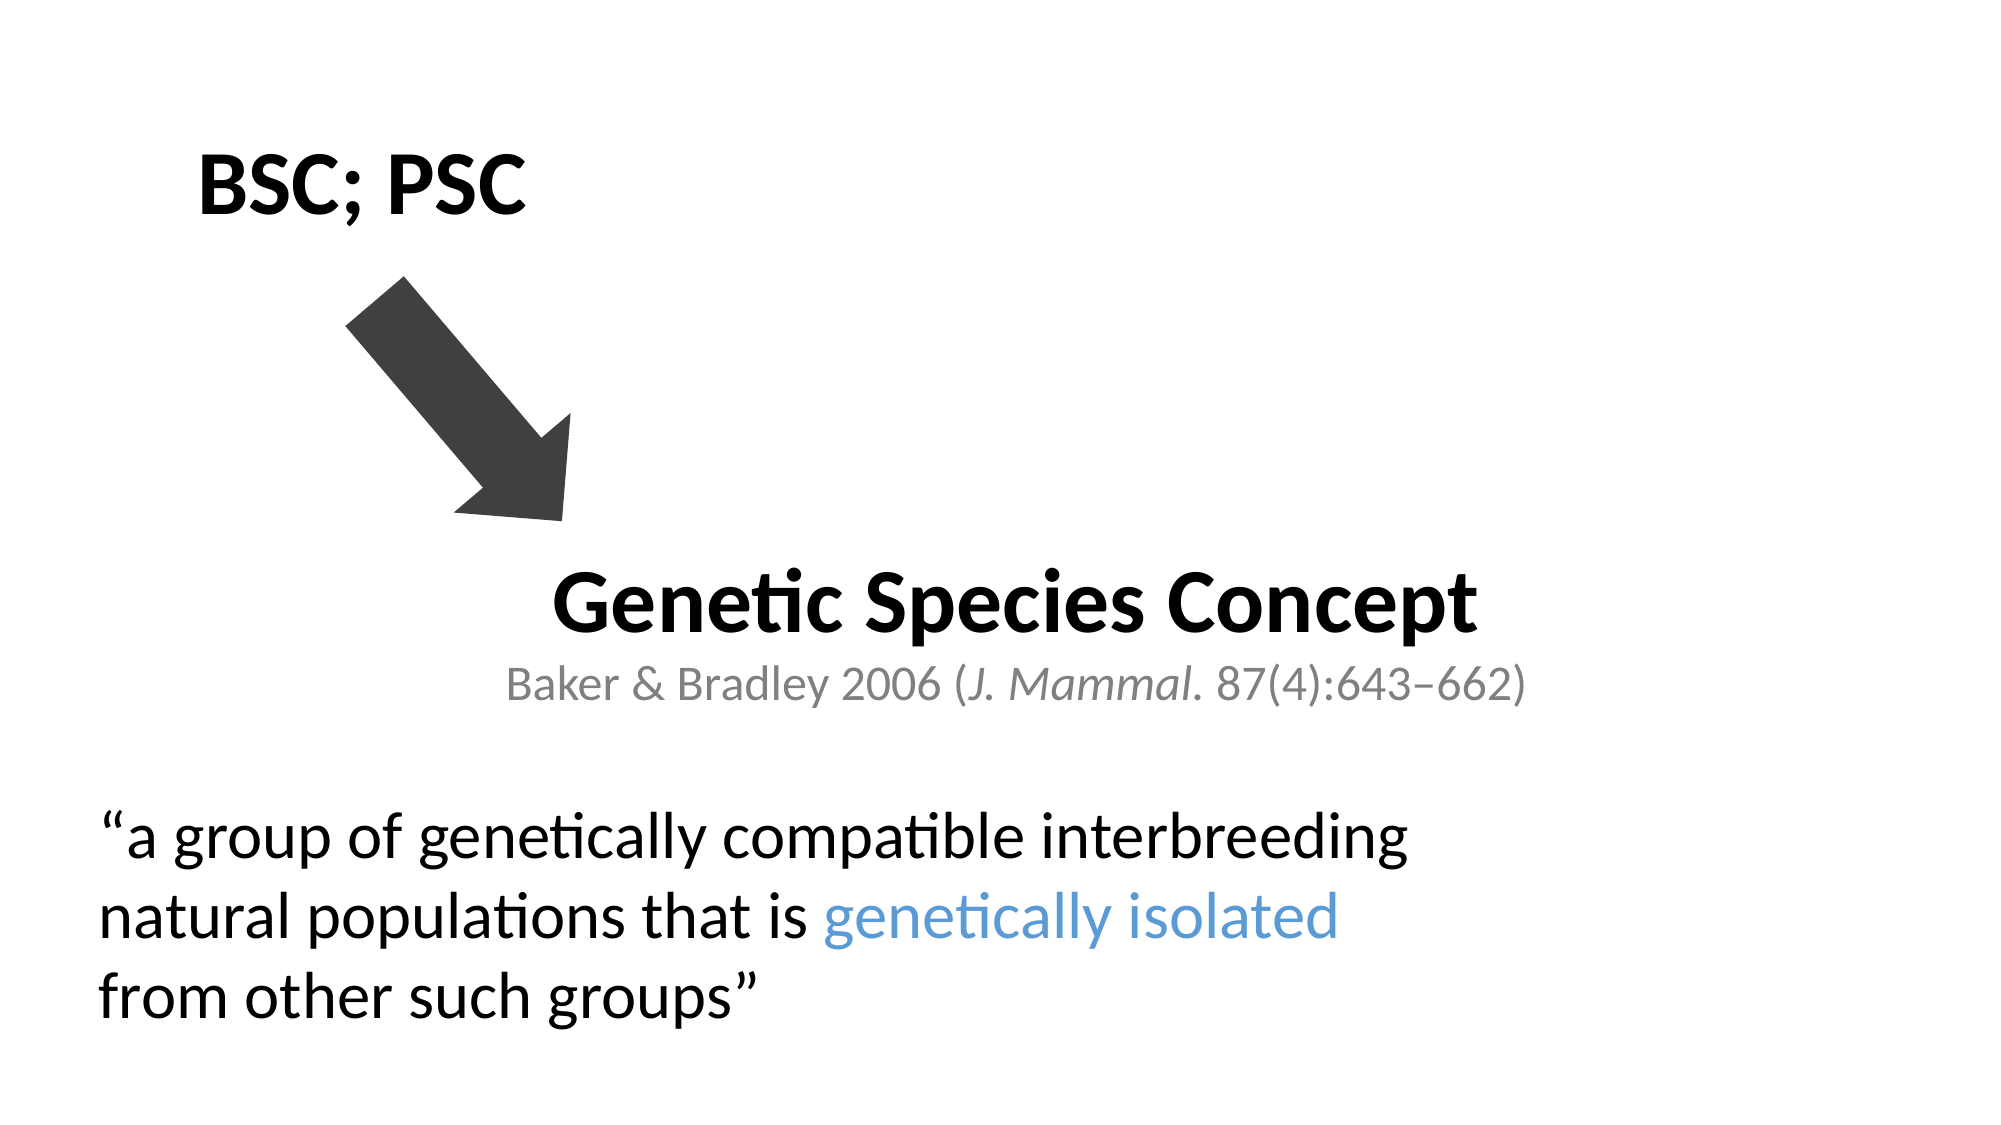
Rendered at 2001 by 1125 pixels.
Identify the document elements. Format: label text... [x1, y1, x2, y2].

text_box Genetic Species Concept Baker & Bradley 2006 (J. Mammal. 87(4):643–662) [490, 533, 1543, 718]
text_box “a group of genetically compatible interbreeding natural populations that is genetically isolated from other such groups” [84, 784, 1434, 1040]
list BSC; PSC [182, 114, 1000, 388]
text_box [343, 274, 572, 523]
